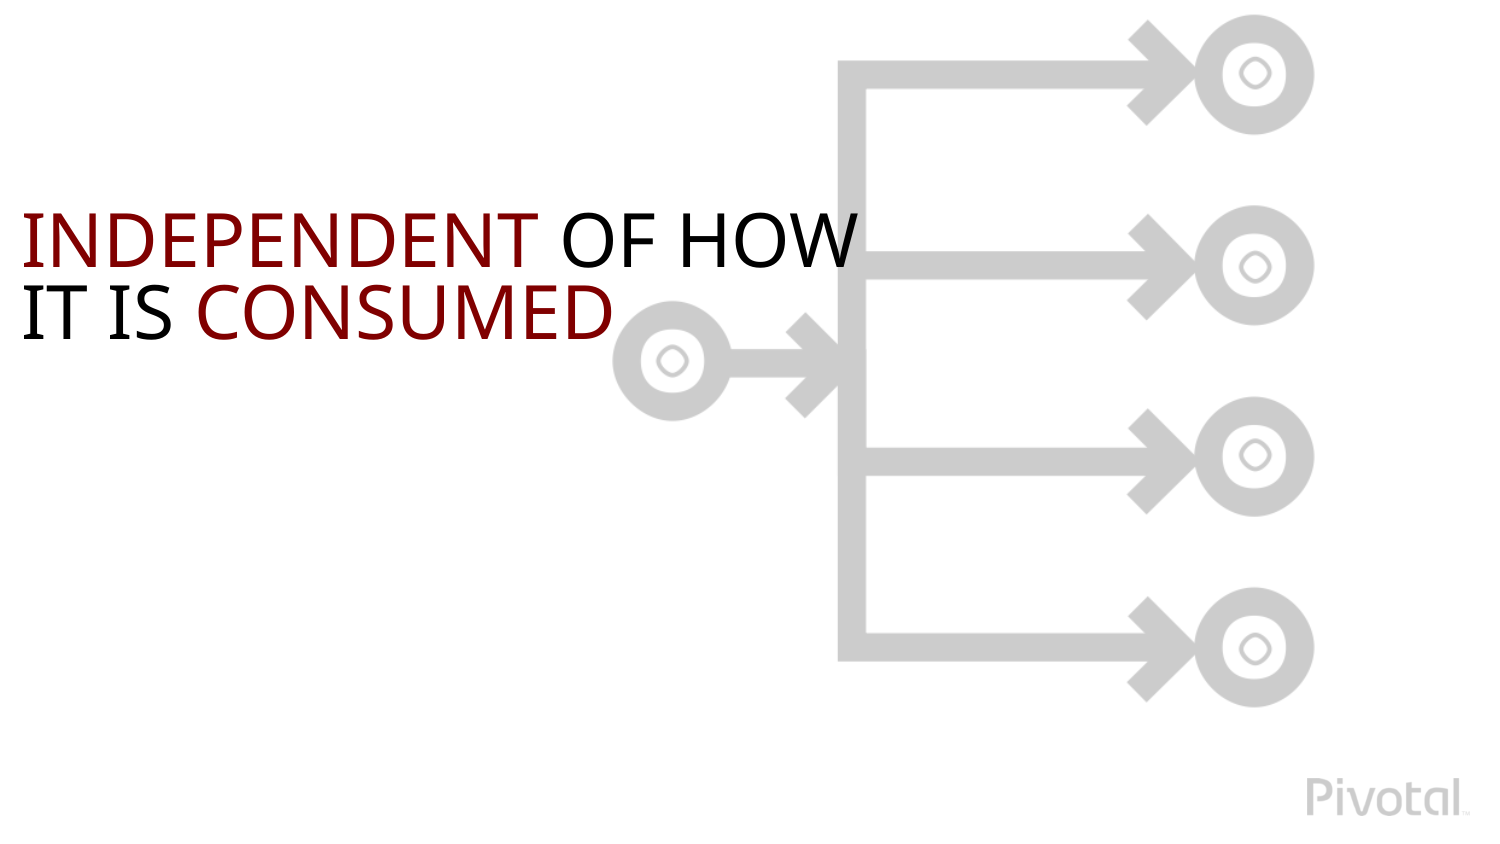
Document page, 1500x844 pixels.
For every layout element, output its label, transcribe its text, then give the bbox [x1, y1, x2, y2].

picture [541, 0, 1386, 731]
text_box INDEPENDENT OF HOW IT IS CONSUMED [6, 202, 536, 362]
